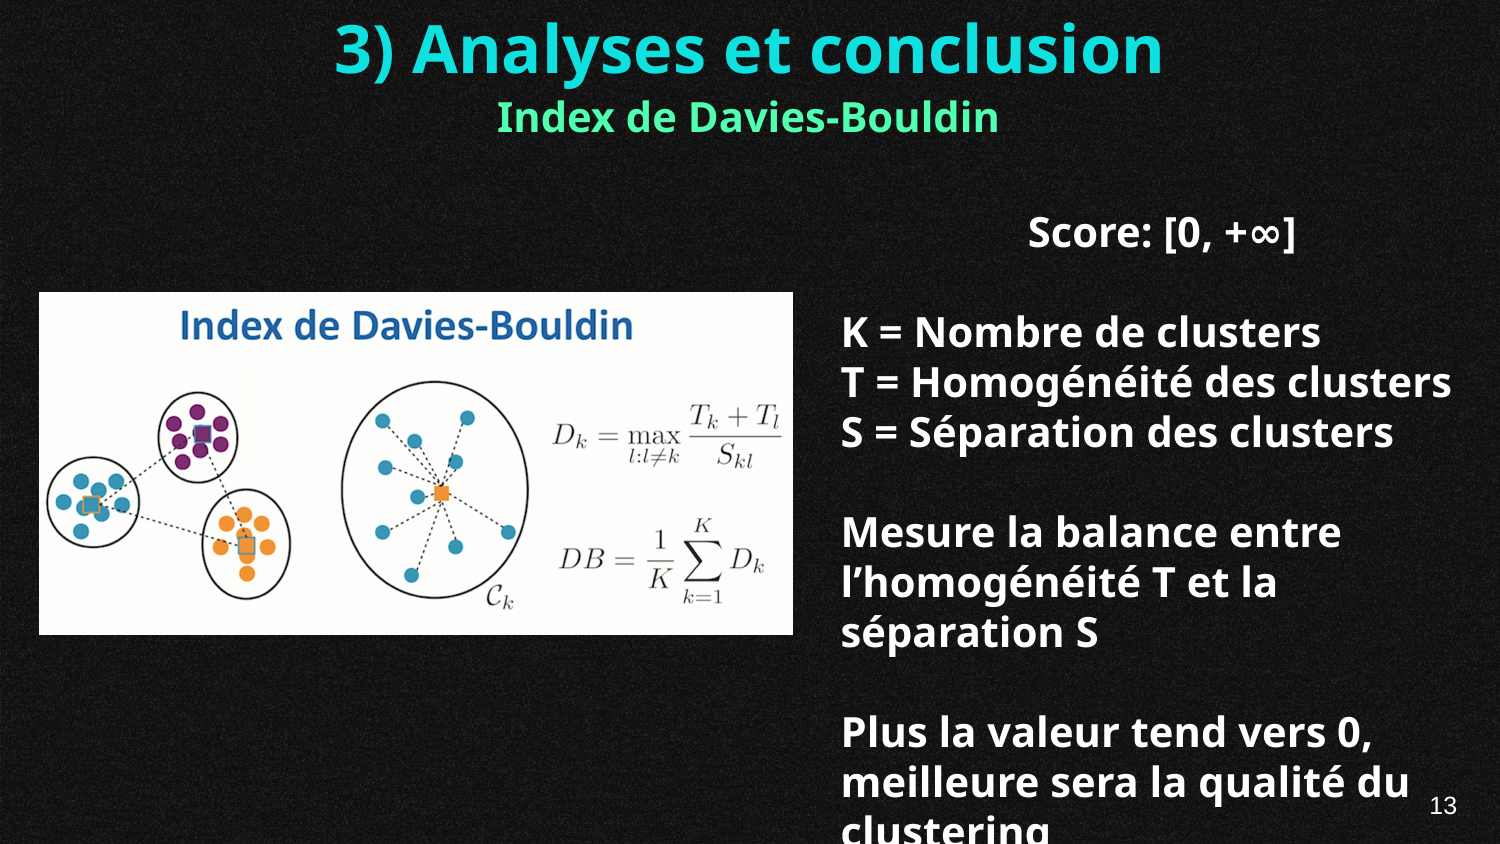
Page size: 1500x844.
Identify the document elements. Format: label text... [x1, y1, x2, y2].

text_box Score: [0, +∞] K = Nombre de clusters T = Homogénéité des clusters S = Séparation des clusters Mesure la balance entre l’homogénéité T et la séparation S Plus la valeur tend vers 0, meilleure sera la qualité du clustering [803, 190, 1499, 422]
picture [38, 292, 793, 635]
text_box Index de Davies-Bouldin [0, 75, 1499, 154]
text_box 3) Analyses et conclusion [0, 0, 1500, 113]
